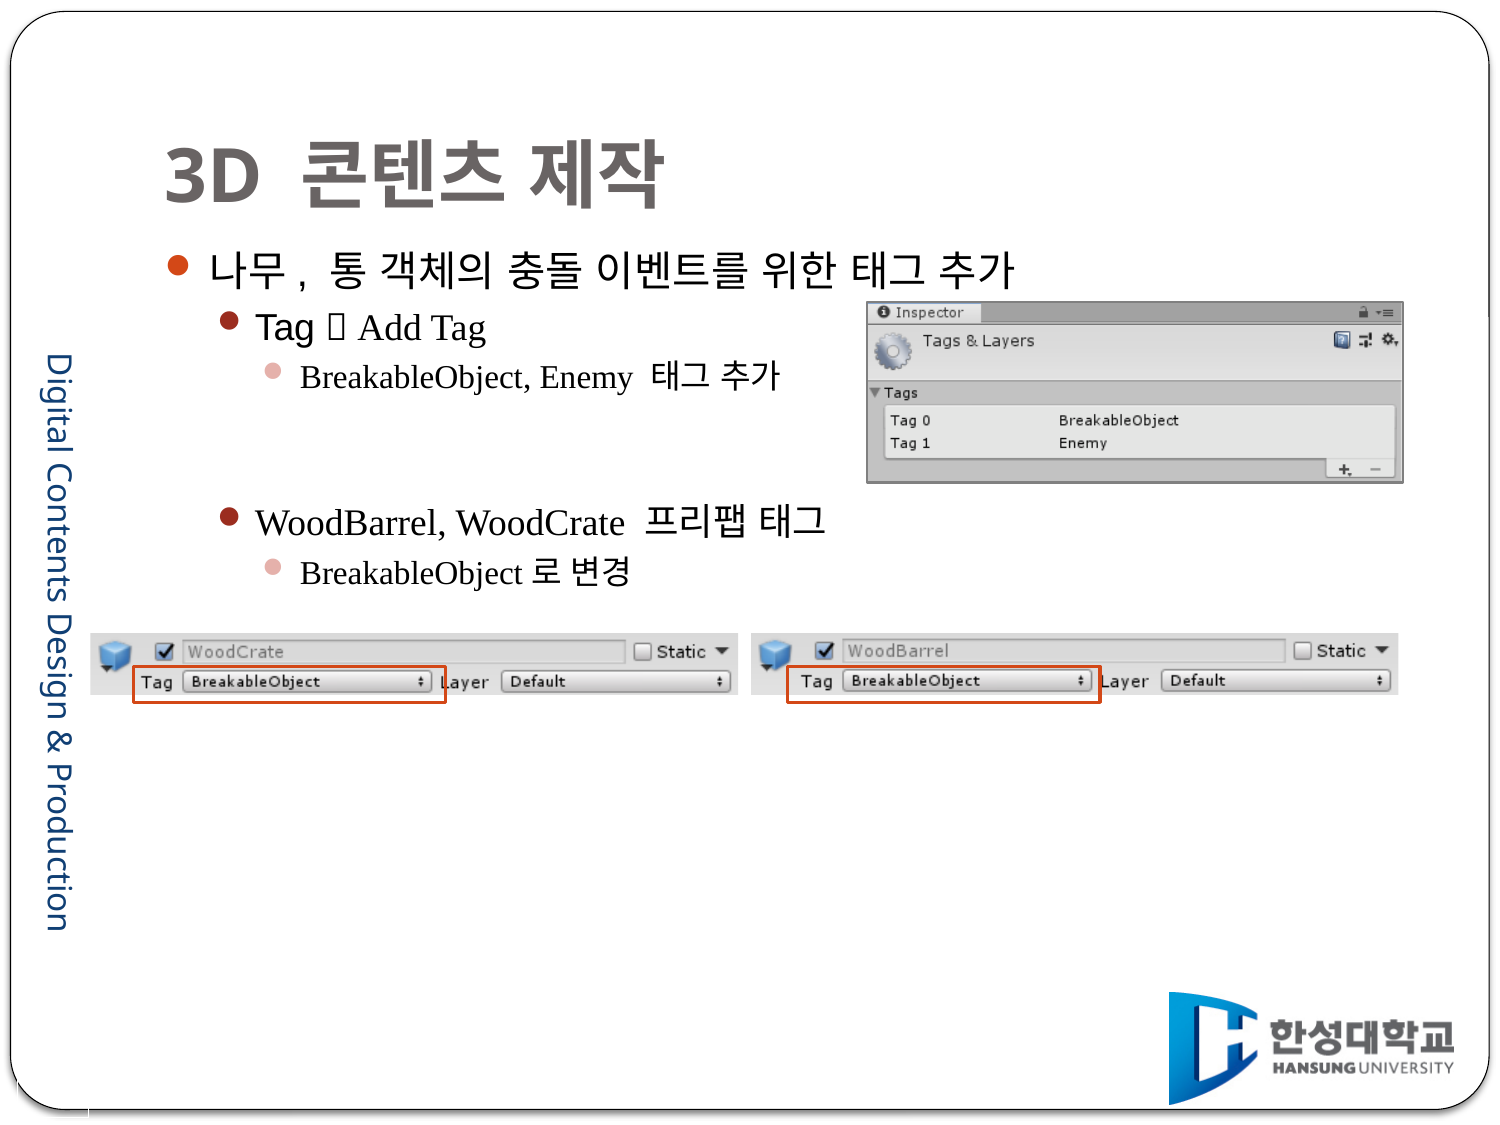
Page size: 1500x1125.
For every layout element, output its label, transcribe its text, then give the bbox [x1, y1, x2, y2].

picture [1169, 992, 1454, 1105]
picture [90, 633, 739, 695]
picture [750, 633, 1399, 695]
text_box 나무, 통 객체의 충돌 이벤트를 위한 태그 추가 Tag  Add Tag BreakableObject, Enemy 태그 추가 WoodBarrel, WoodCrate 프리팹 태그 BreakableObject로 변경 [149, 237, 1425, 988]
title 3D 콘텐츠 제작 [150, 45, 1425, 233]
picture [867, 302, 1402, 482]
